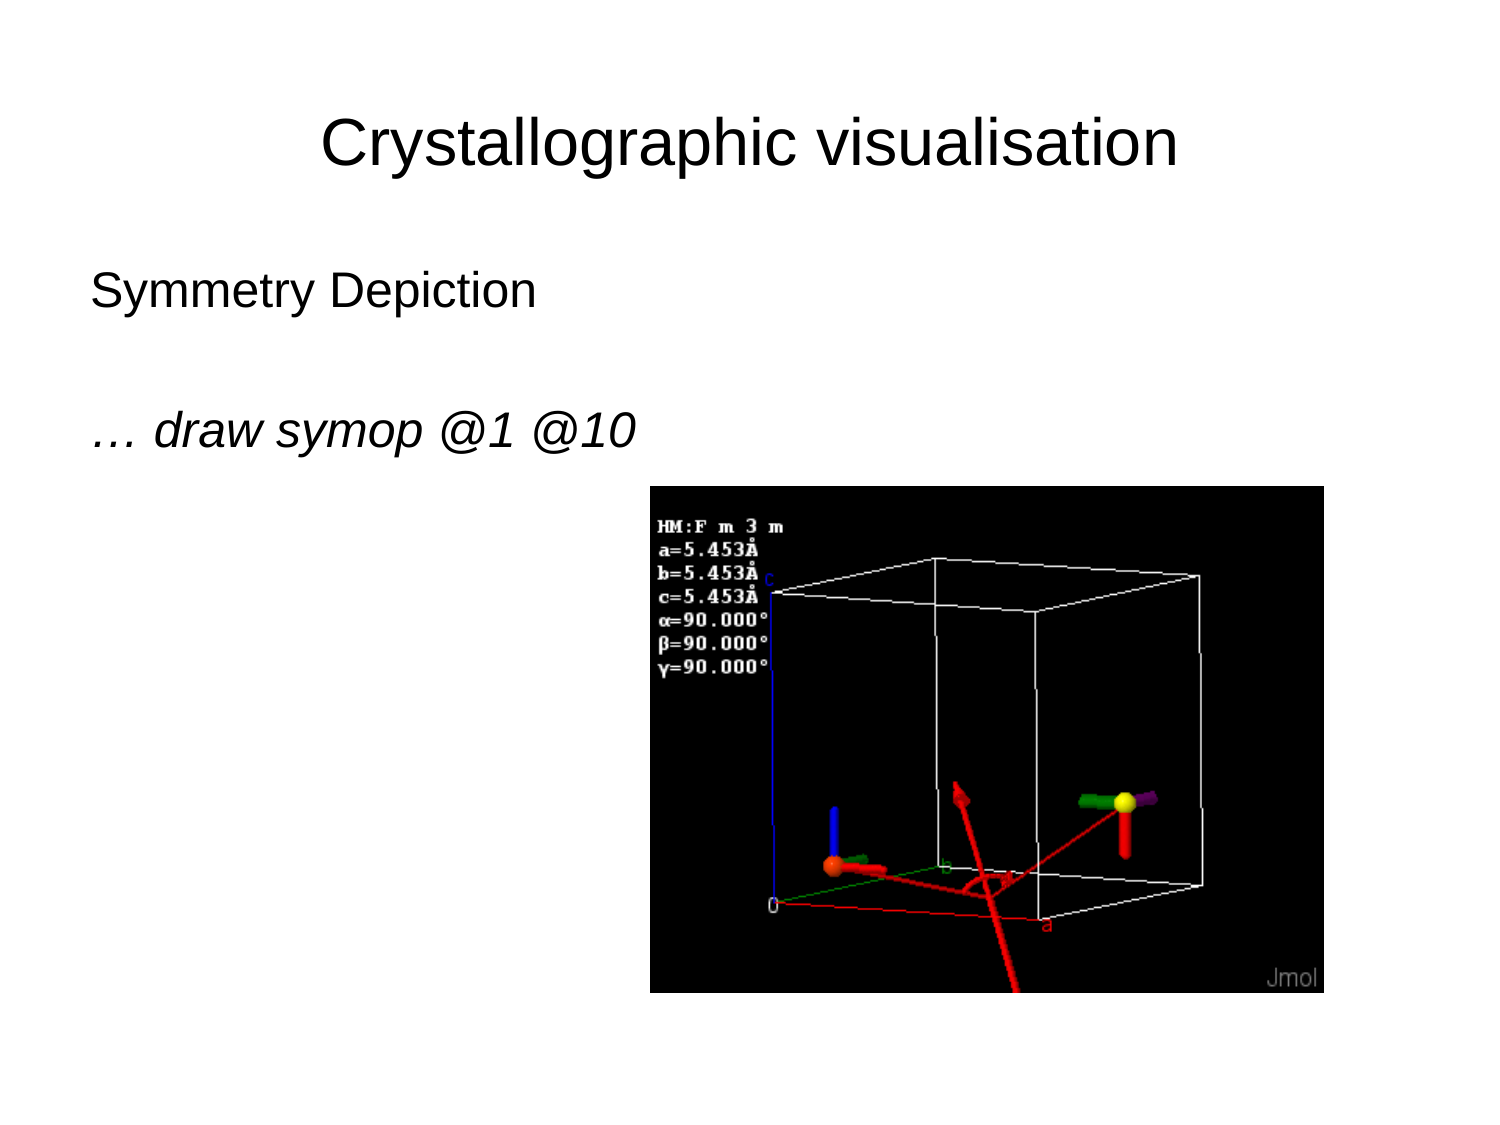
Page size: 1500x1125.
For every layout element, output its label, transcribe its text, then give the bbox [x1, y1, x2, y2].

list Symmetry Depiction … draw symop @1 @10 [75, 249, 1425, 993]
title Crystallographic visualisation [75, 45, 1425, 233]
picture [649, 486, 1324, 993]
